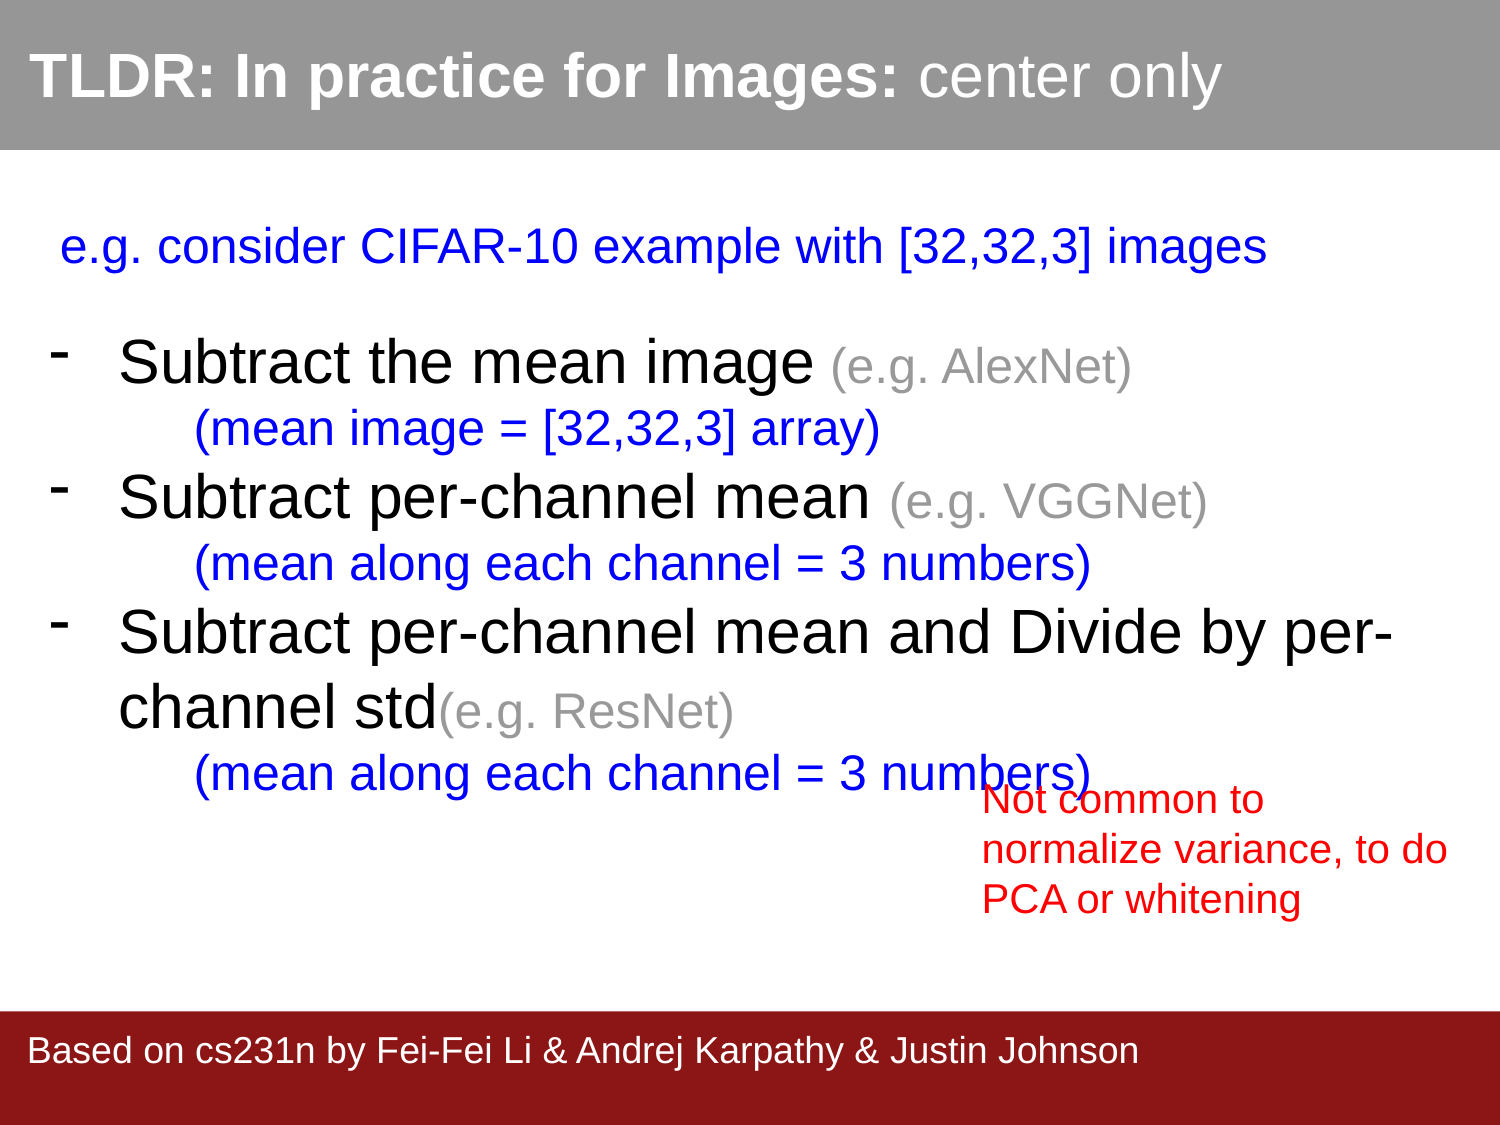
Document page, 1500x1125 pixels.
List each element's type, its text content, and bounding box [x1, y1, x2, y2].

text_box e.g. consider CIFAR-10 example with [32,32,3] images [44, 198, 1366, 310]
text_box Subtract the mean image (e.g. AlexNet) (mean image = [32,32,3] array) Subtract per-channel mean (e.g. VGGNet) (mean along each channel = 3 numbers) Subtract per-channel mean and Divide by per-channel std(e.g. ResNet) (mean along each channel = 3 numbers) [28, 305, 1475, 676]
text_box Not common to normalize variance, to do PCA or whitening [966, 756, 1472, 972]
text_box TLDR: In practice for Images: center only [14, 19, 1489, 181]
